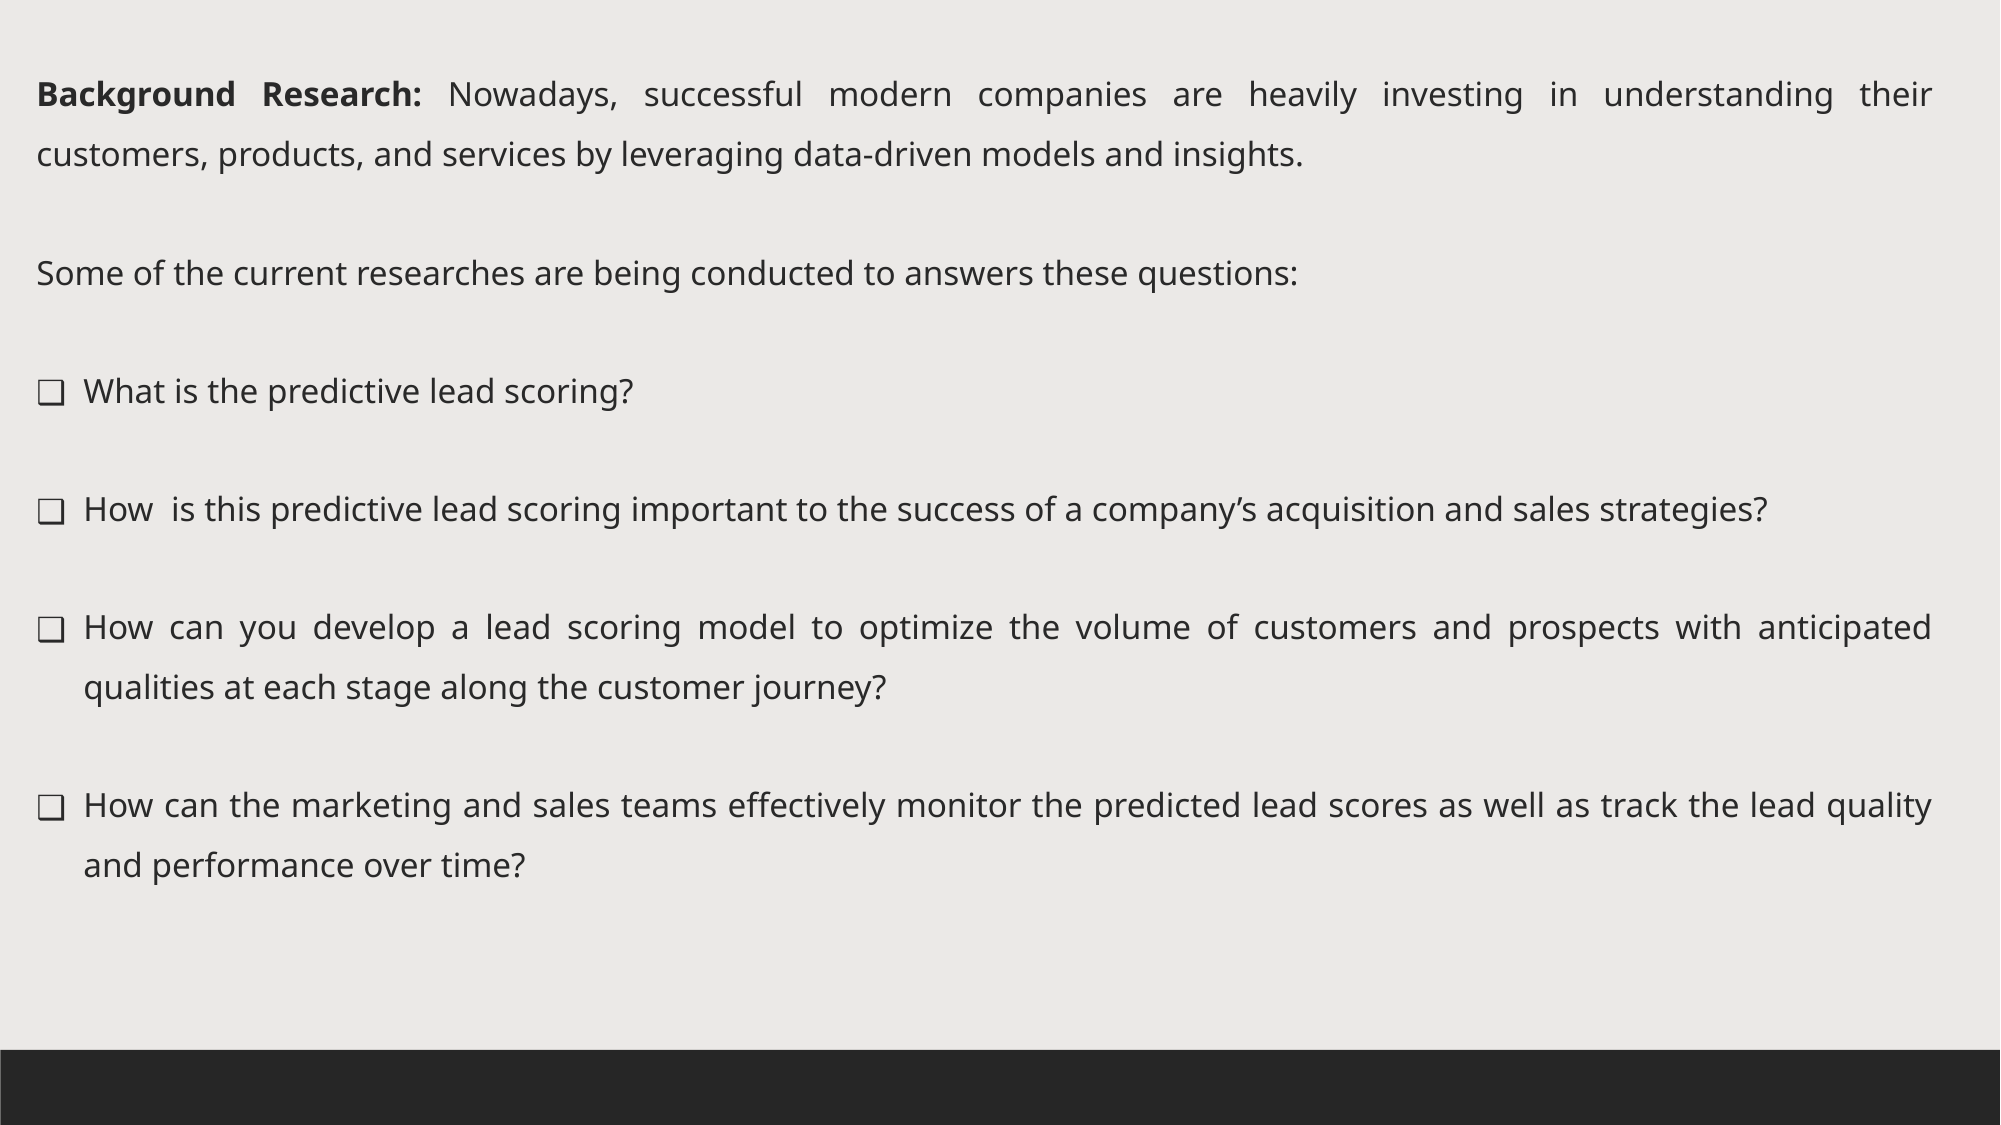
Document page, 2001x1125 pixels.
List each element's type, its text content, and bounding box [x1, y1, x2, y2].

text_box Background Research: Nowadays, successful modern companies are heavily investing in understanding their customers, products, and services by leveraging data-driven models and insights. Some of the current researches are being conducted to answers these questions: What is the predictive lead scoring? How is this predictive lead scoring important to the success of a company’s acquisition and sales strategies? How can you develop a lead scoring model to optimize the volume of customers and prospects with anticipated qualities at each stage along the customer journey? How can the marketing and sales teams effectively monitor the predicted lead scores as well as track the lead quality and performance over time? [21, 46, 1951, 892]
